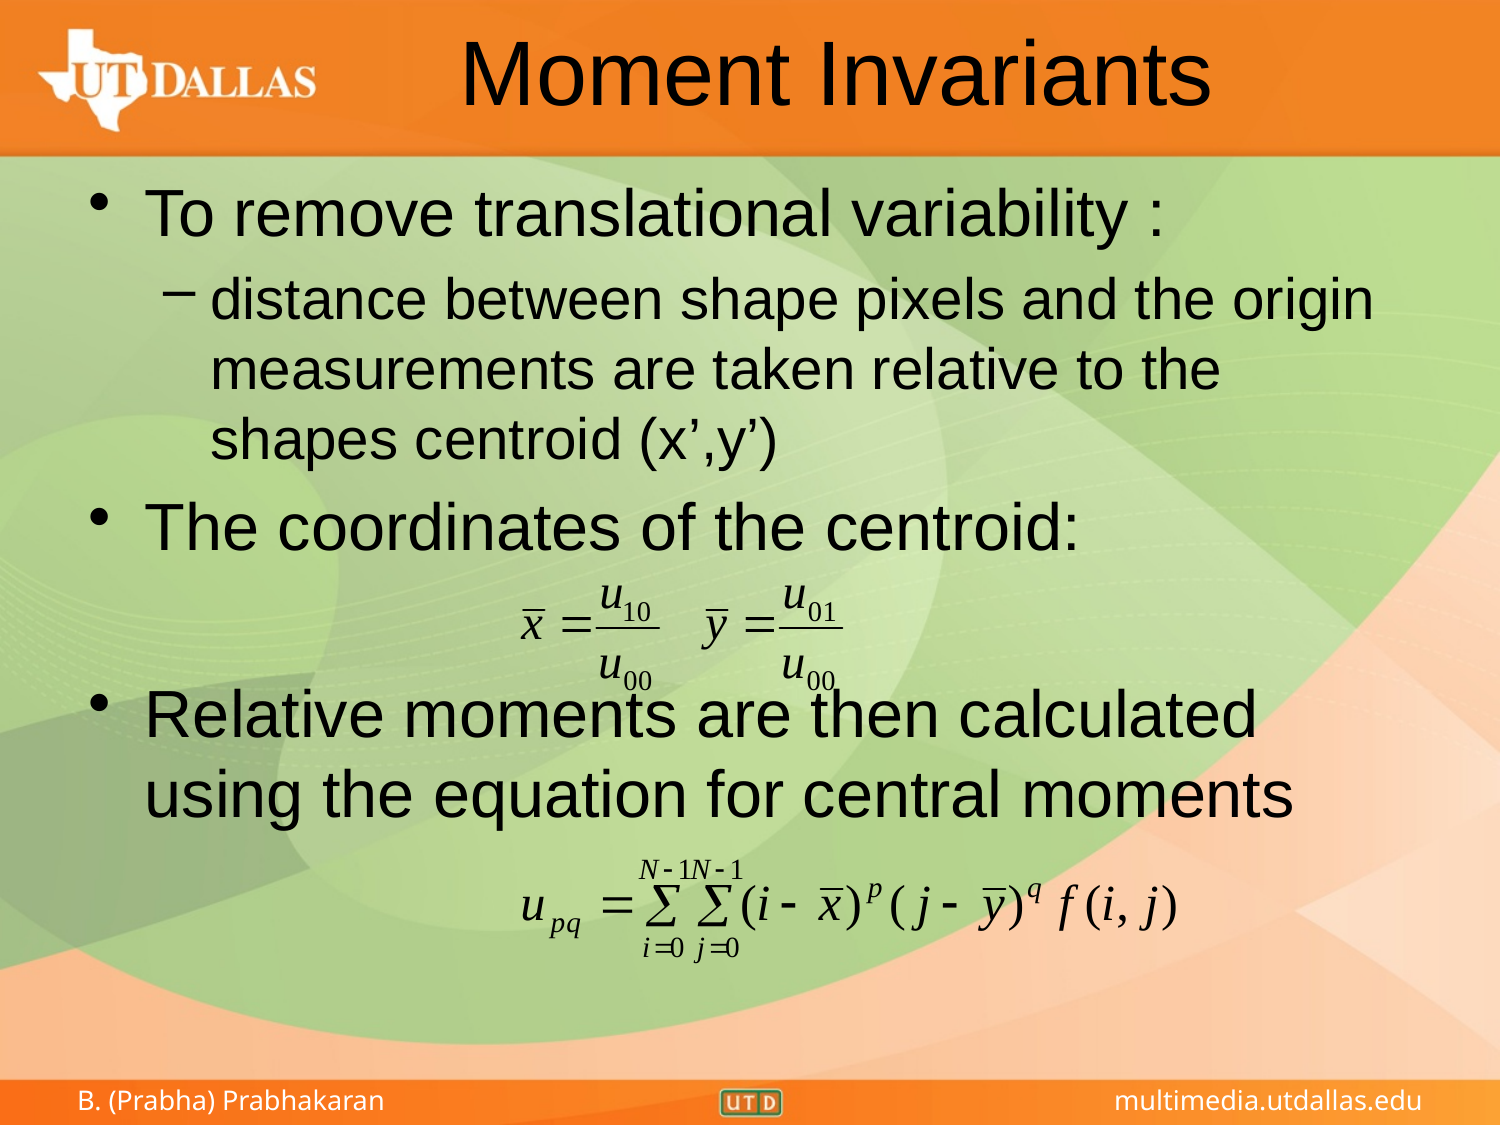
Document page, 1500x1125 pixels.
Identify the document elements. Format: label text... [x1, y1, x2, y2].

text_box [511, 562, 671, 702]
picture [0, 0, 1500, 1125]
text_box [513, 844, 1188, 976]
title Moment Invariants [199, 0, 1476, 163]
list To remove translational variability : distance between shape pixels and the origin measurements are taken relative to the shapes centroid (x’,y’) The coordinates of the centroid: Relative moments are then calculated using the equation for central moments [75, 162, 1425, 905]
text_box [693, 562, 853, 702]
